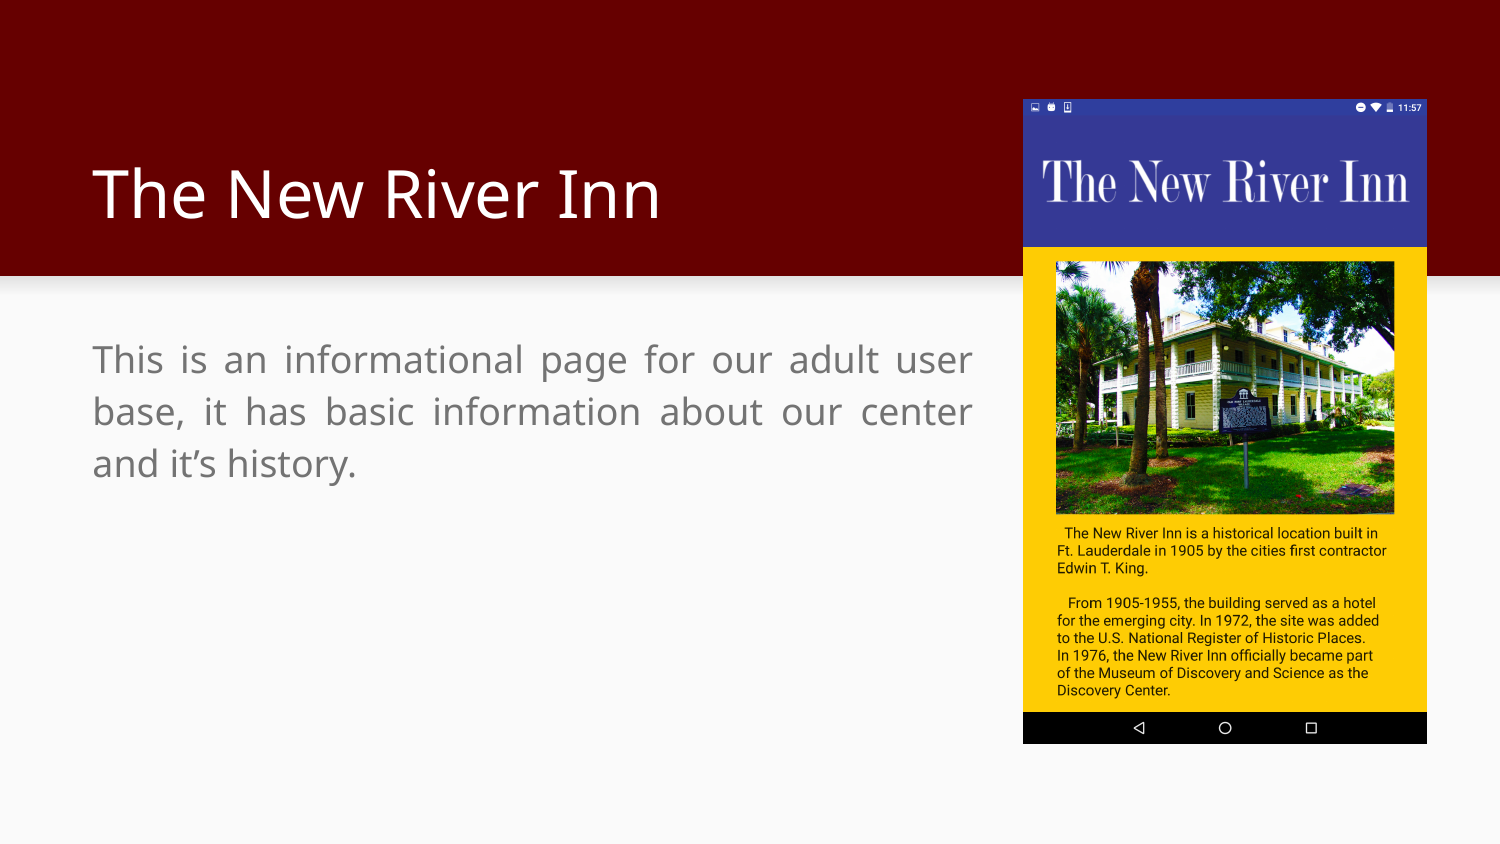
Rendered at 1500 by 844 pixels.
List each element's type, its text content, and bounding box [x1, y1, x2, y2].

picture [1023, 99, 1427, 745]
list This is an informational page for our adult user base, it has basic information about our center and it’s history. [77, 314, 989, 760]
title The New River Inn [77, 121, 1018, 248]
